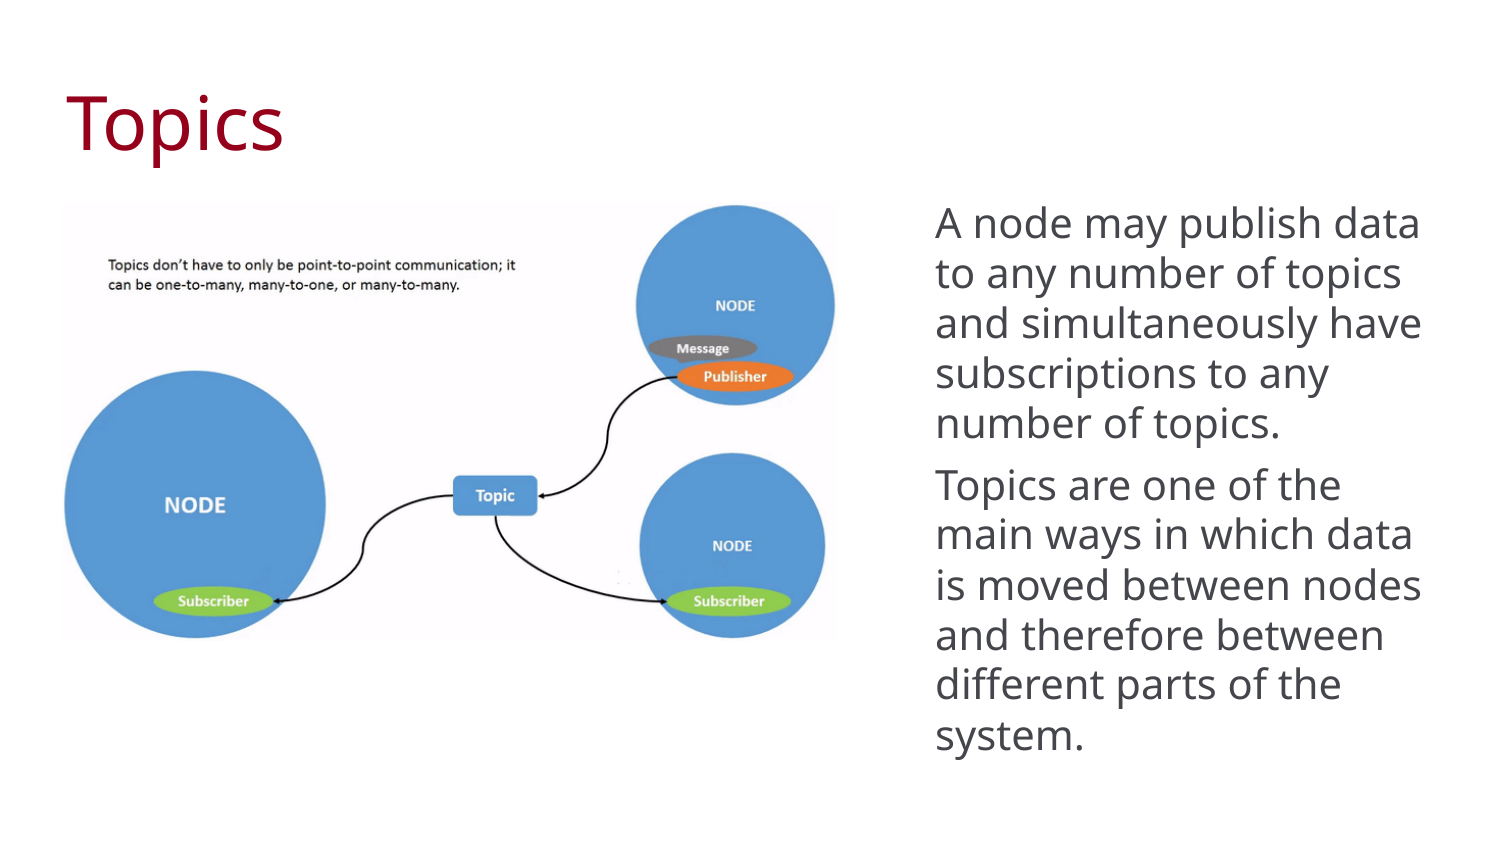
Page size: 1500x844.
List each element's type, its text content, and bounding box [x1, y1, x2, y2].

text_box Topics [51, 72, 1449, 167]
text_box A node may publish data to any number of topics and simultaneously have subscriptions to any number of topics. Topics are one of the main ways in which data is moved between nodes and therefore between different parts of the system. [920, 188, 1449, 750]
picture [62, 202, 838, 641]
